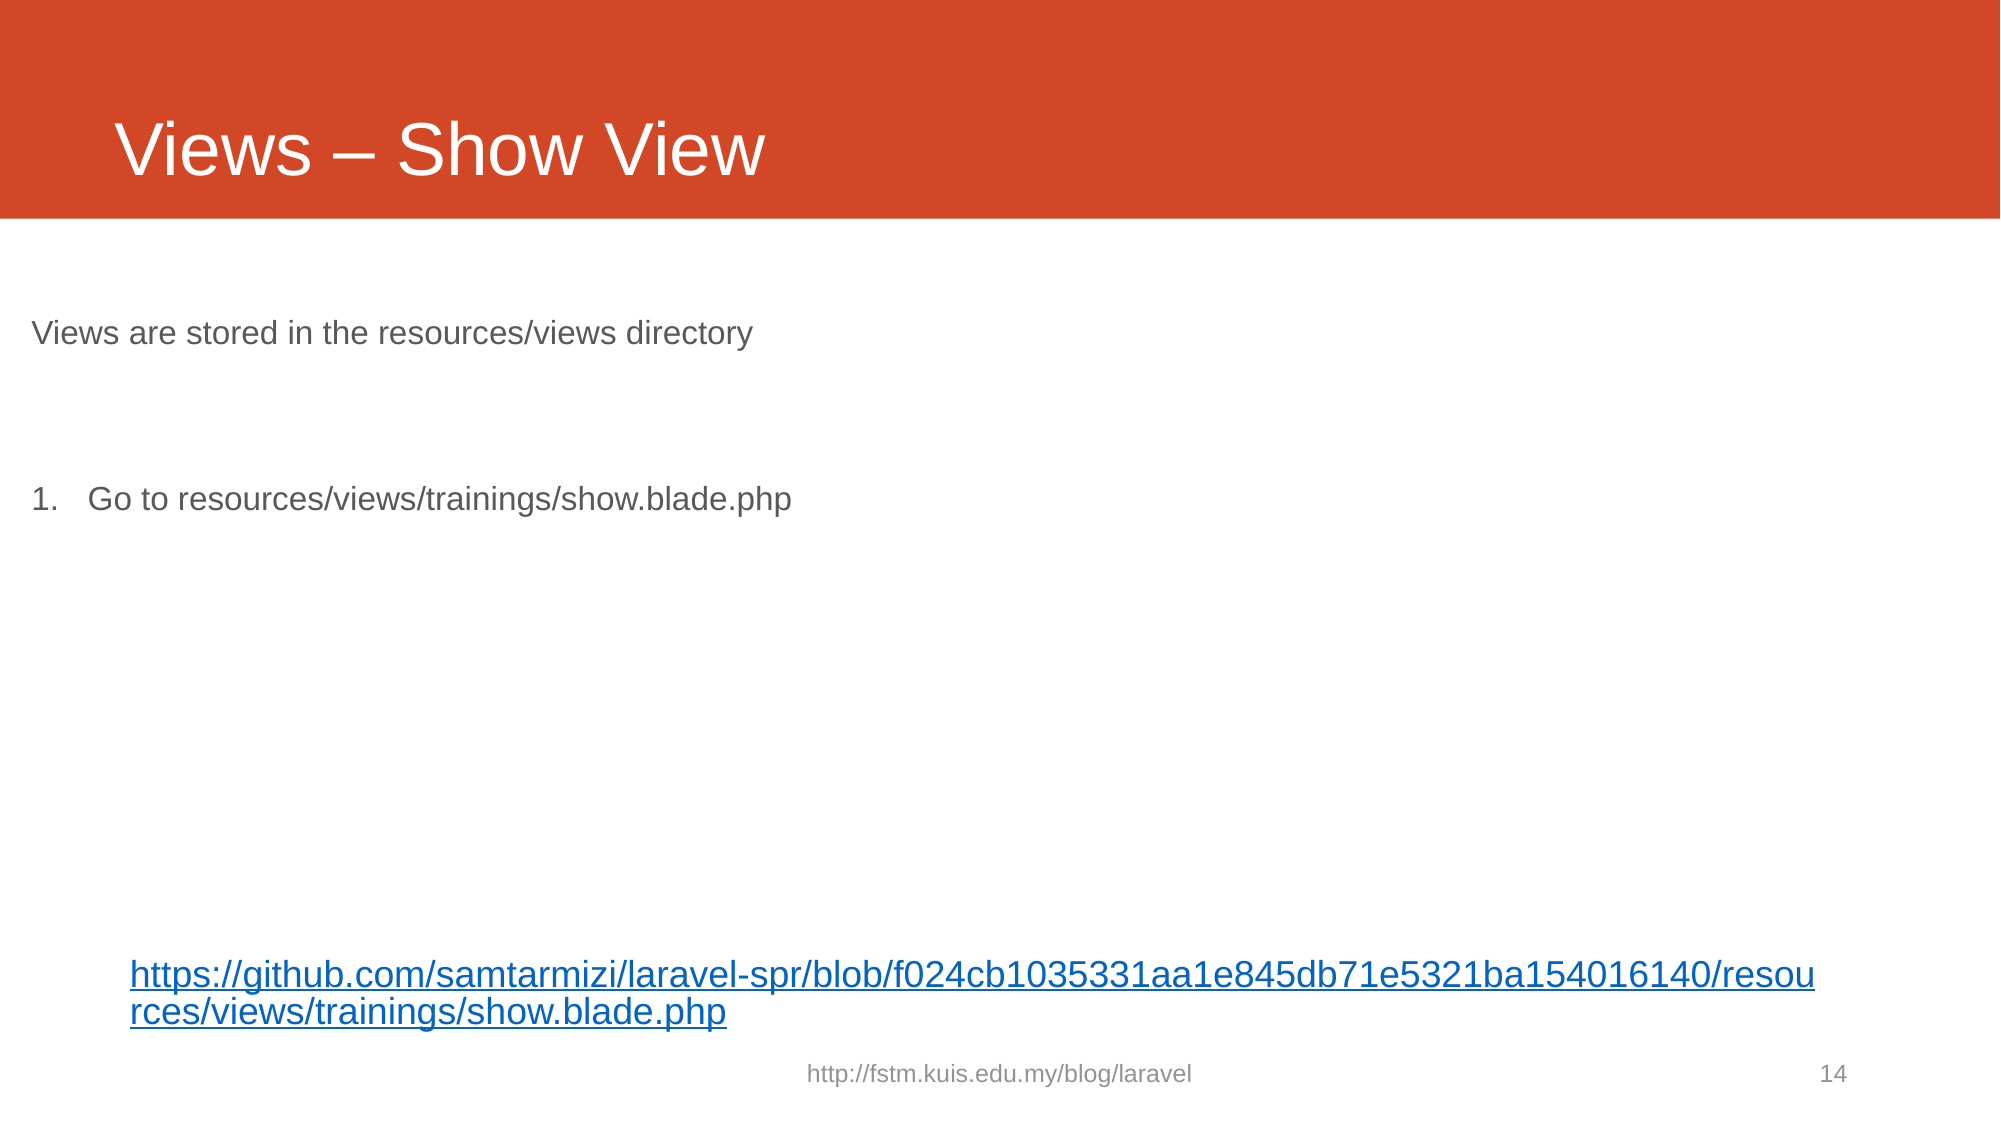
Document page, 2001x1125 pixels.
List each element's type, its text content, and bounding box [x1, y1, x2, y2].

slide_number 14 [1325, 1042, 1863, 1103]
list Views are stored in the resources/views directory Go to resources/views/trainings/show.blade.php [31, 299, 844, 1014]
footer http://fstm.kuis.edu.my/blog/laravel [762, 1042, 1238, 1103]
text_box https://github.com/samtarmizi/laravel-spr/blob/f024cb1035331aa1e845db71e5321ba154016140/resources/views/trainings/show.blade.php [115, 942, 1842, 1002]
title Views – Show View [99, 0, 1863, 199]
